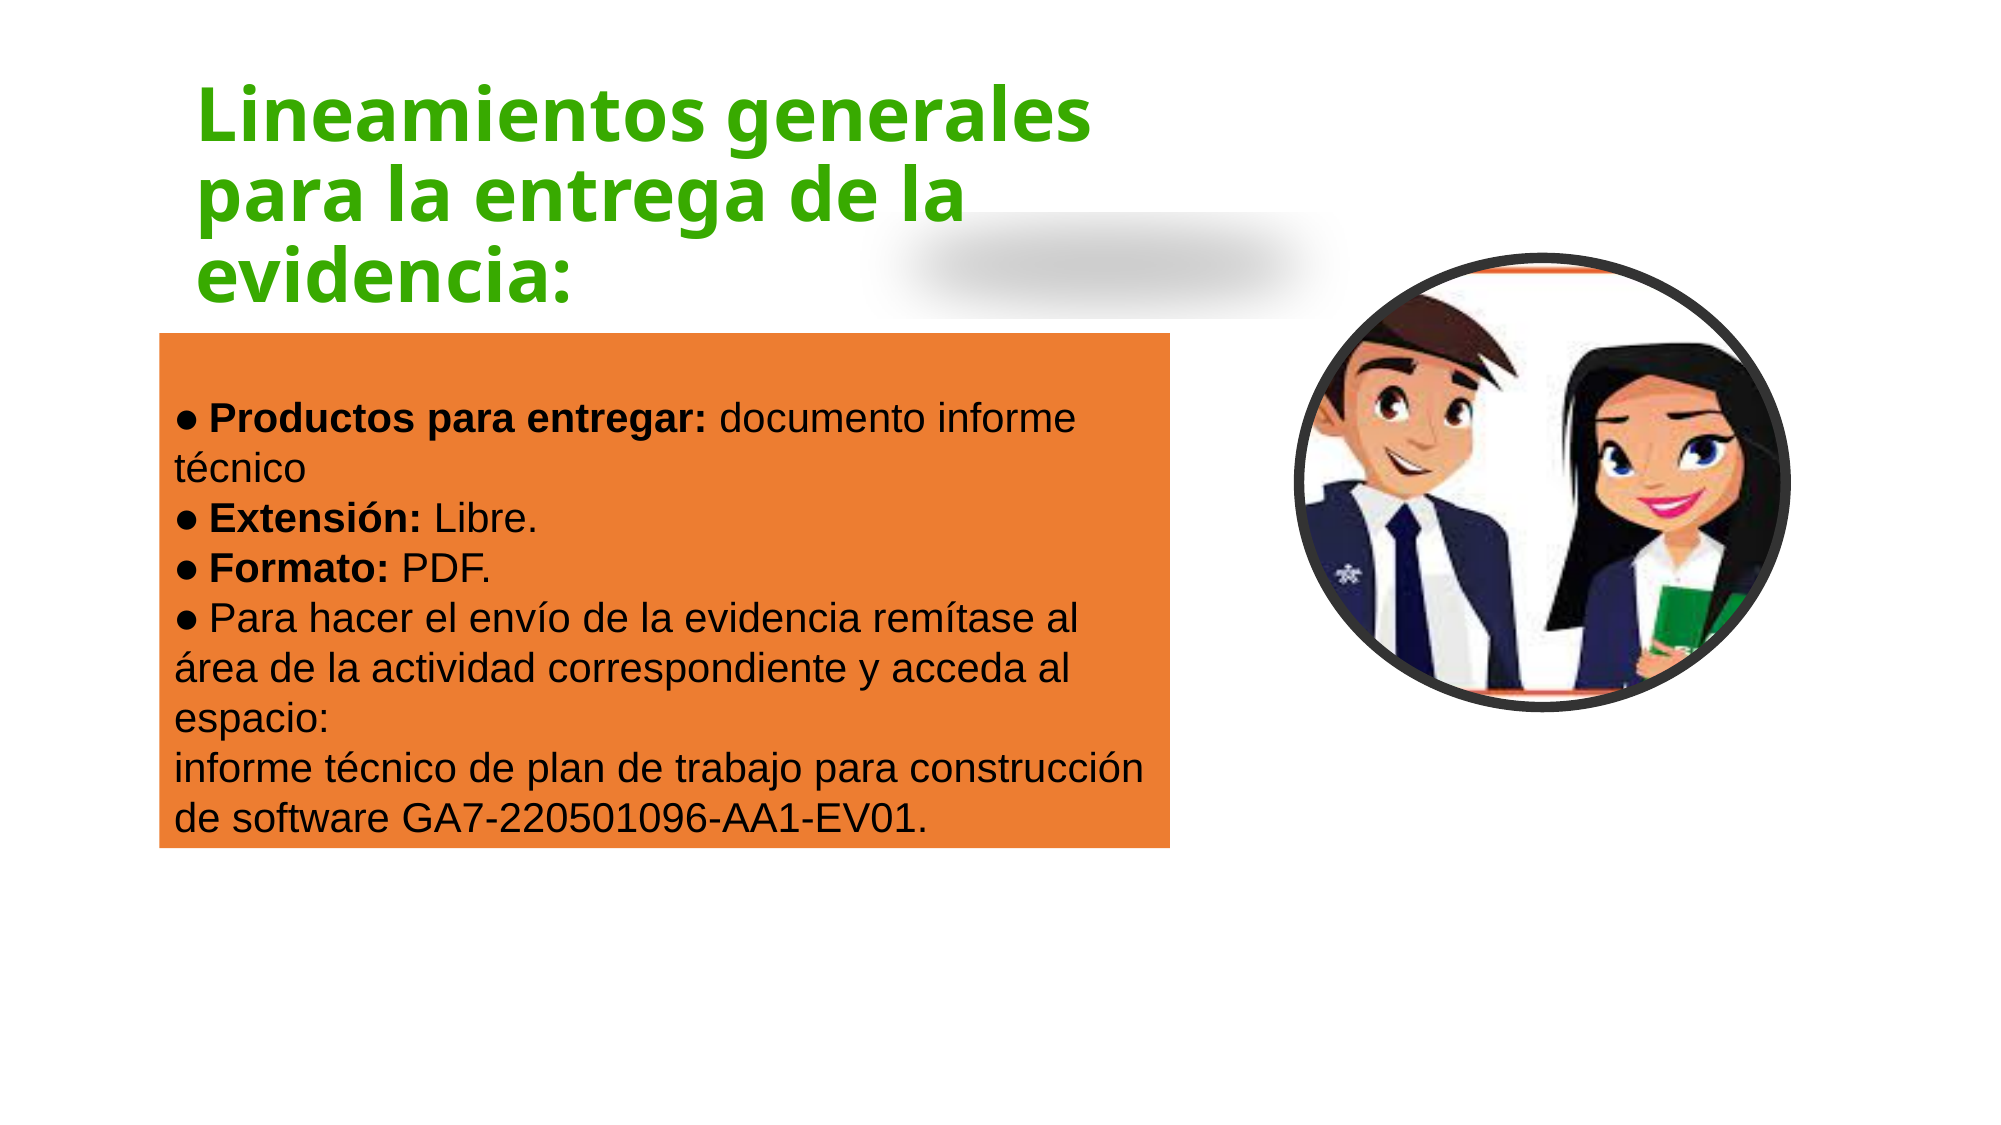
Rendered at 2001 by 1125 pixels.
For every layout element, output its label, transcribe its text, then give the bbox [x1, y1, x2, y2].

text_box Lineamientos generales para la entrega de la evidencia: [181, 68, 1262, 180]
text_box ● Productos para entregar: documento informe técnico ● Extensión: Libre. ● Formato: PDF. ● Para hacer el envío de la evidencia remítase al área de la actividad correspondiente y acceda al espacio: informe técnico de plan de trabajo para construcción de software GA7-220501096-AA1-EV01. [159, 333, 1170, 849]
picture [1299, 257, 1786, 708]
